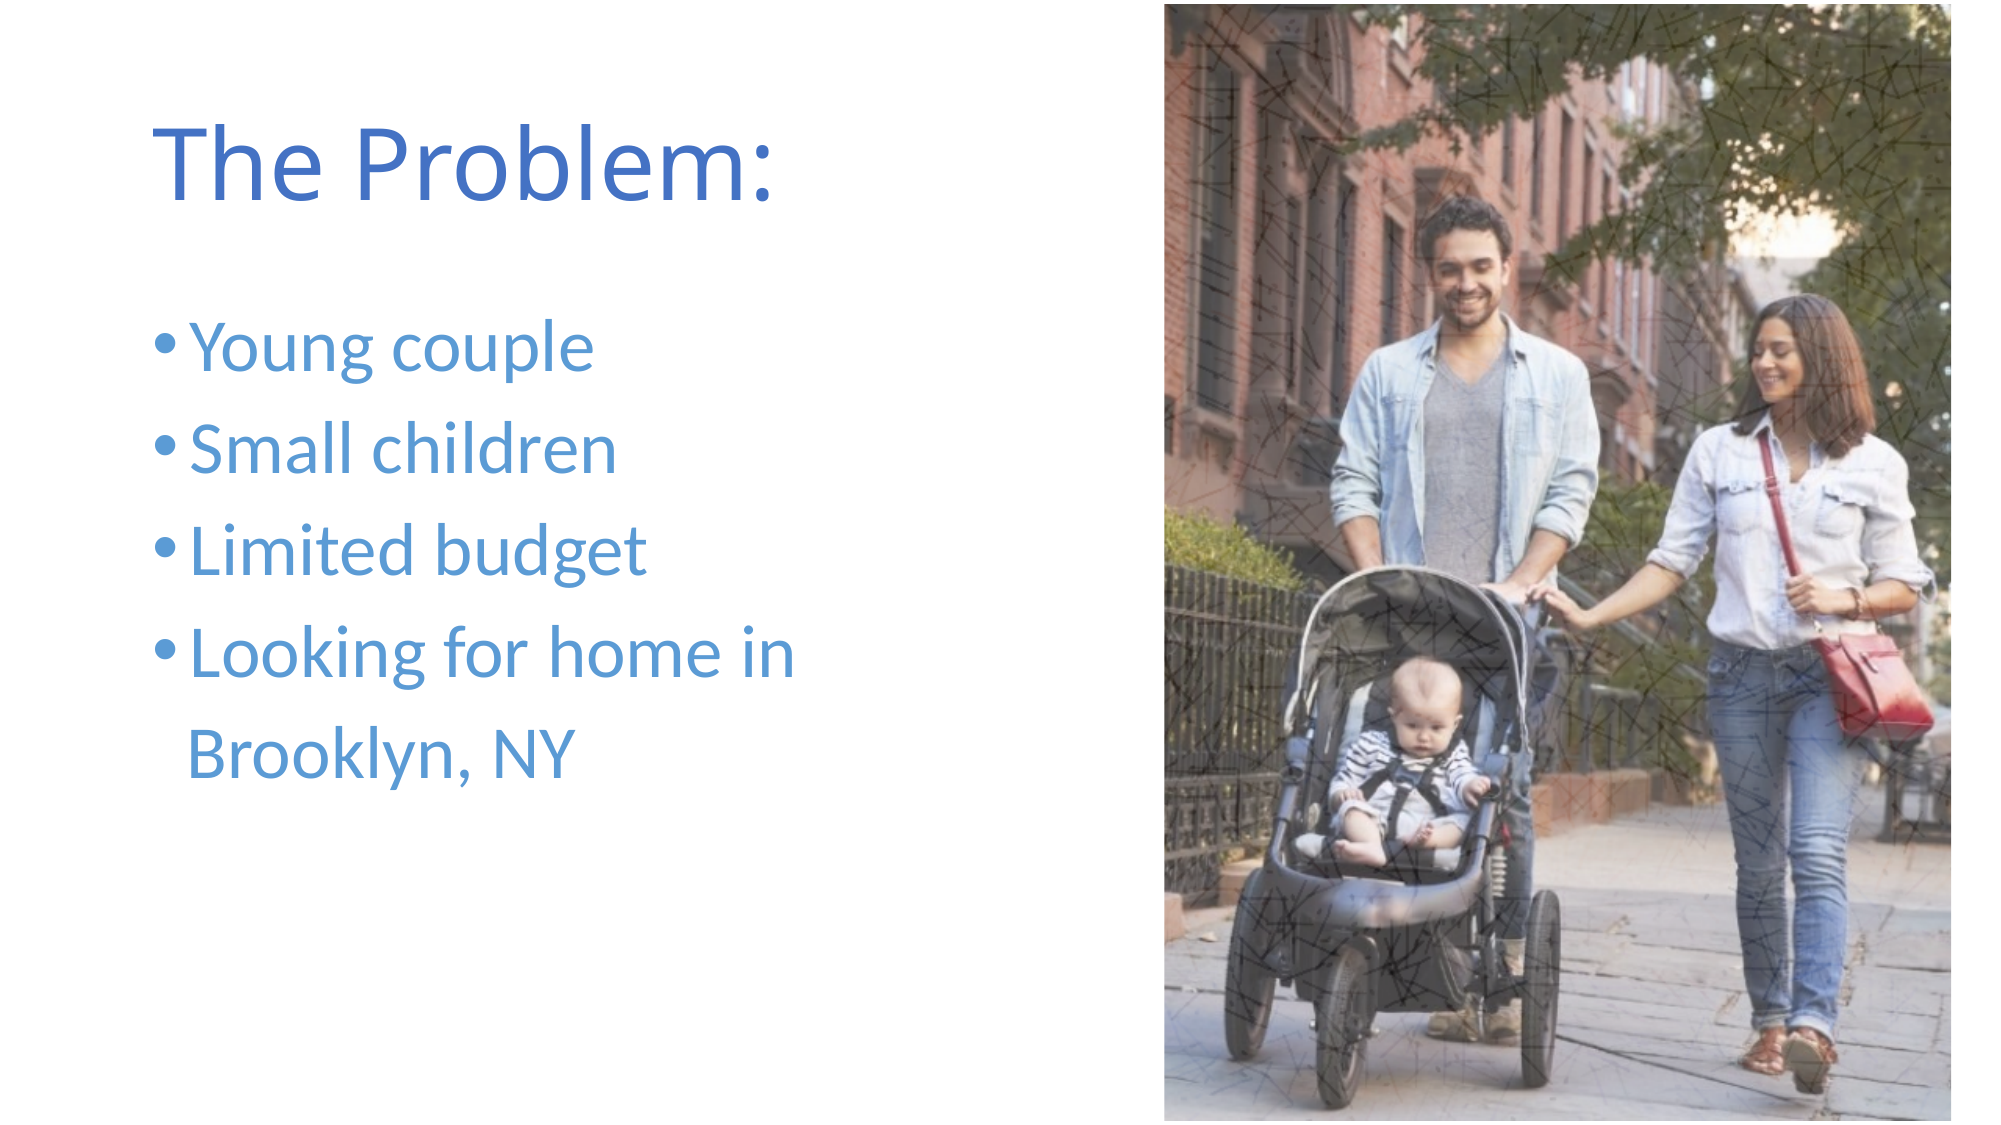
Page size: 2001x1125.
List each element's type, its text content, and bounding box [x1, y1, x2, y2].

list Young couple Small children Limited budget Looking for home in Brooklyn, NY [137, 299, 1164, 1014]
title The Problem: [137, 59, 1164, 278]
picture [1164, 4, 1952, 1121]
